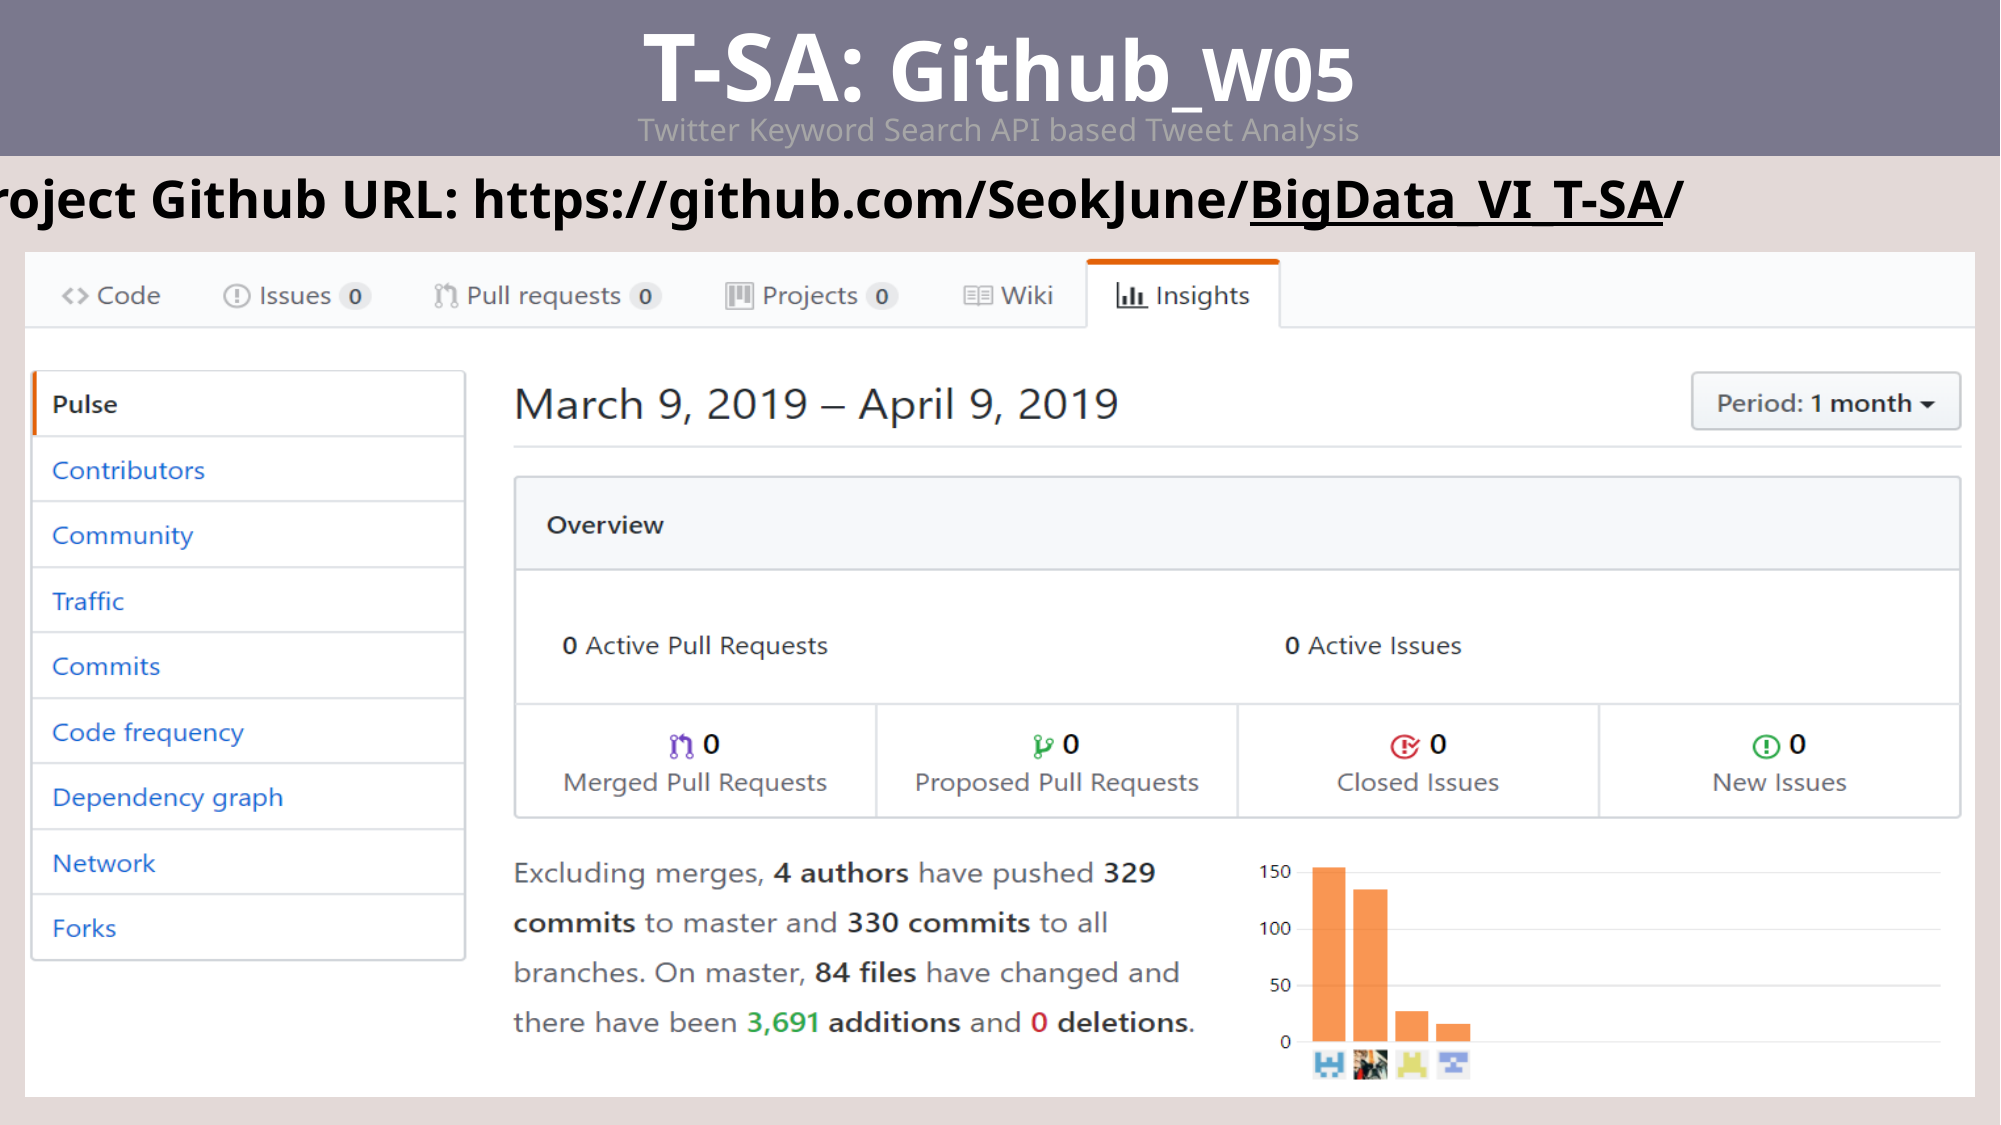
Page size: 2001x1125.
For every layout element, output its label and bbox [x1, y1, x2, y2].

text_box [0, 0, 2000, 1125]
